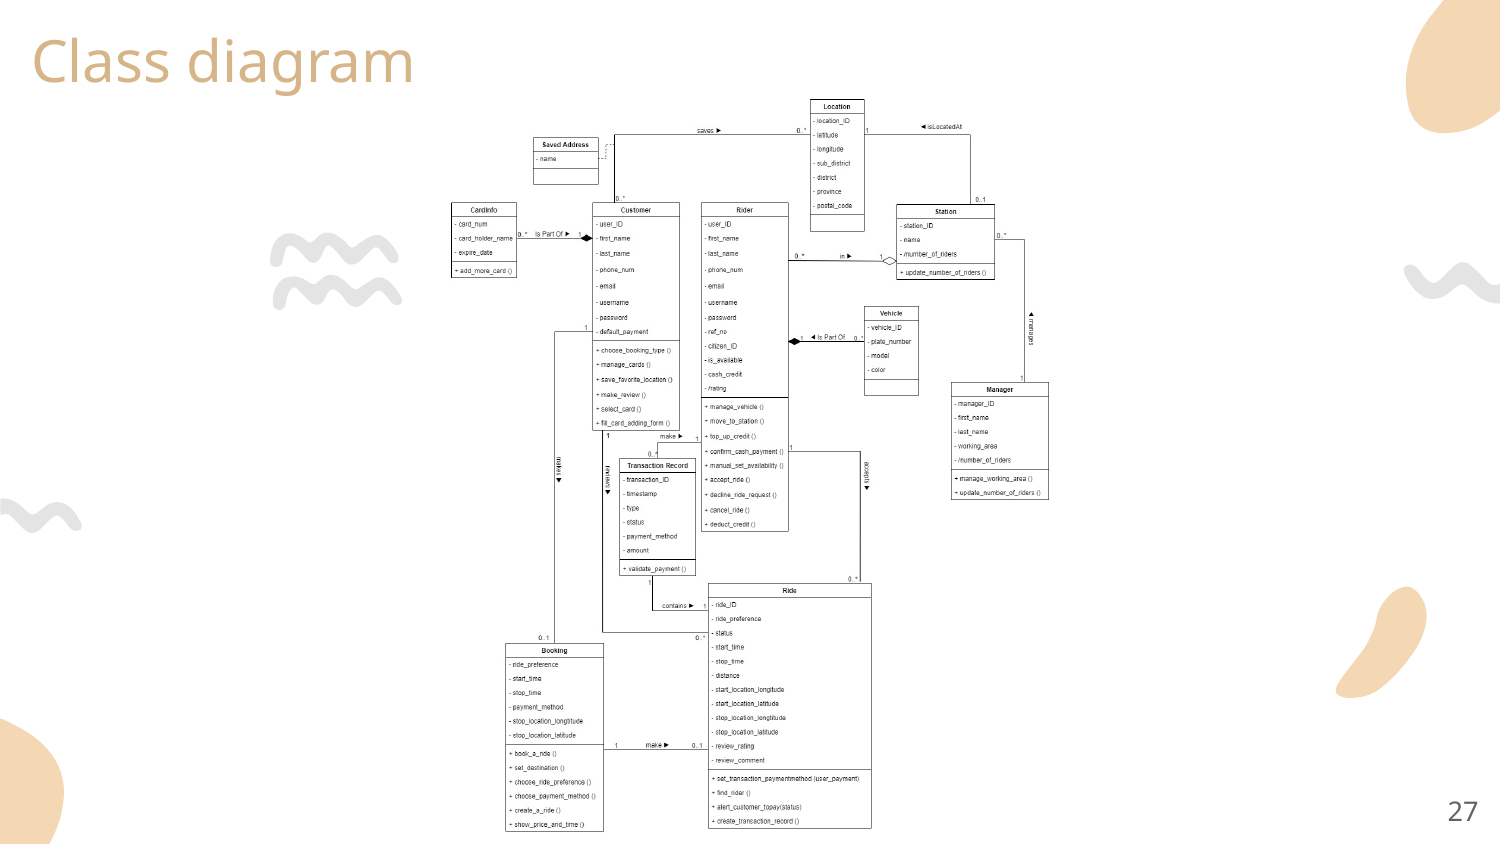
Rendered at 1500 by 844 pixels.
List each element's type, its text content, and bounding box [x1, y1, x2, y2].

picture [450, 99, 1050, 833]
title Class diagram [16, 18, 1283, 100]
slide_number ‹#› [1403, 779, 1494, 844]
